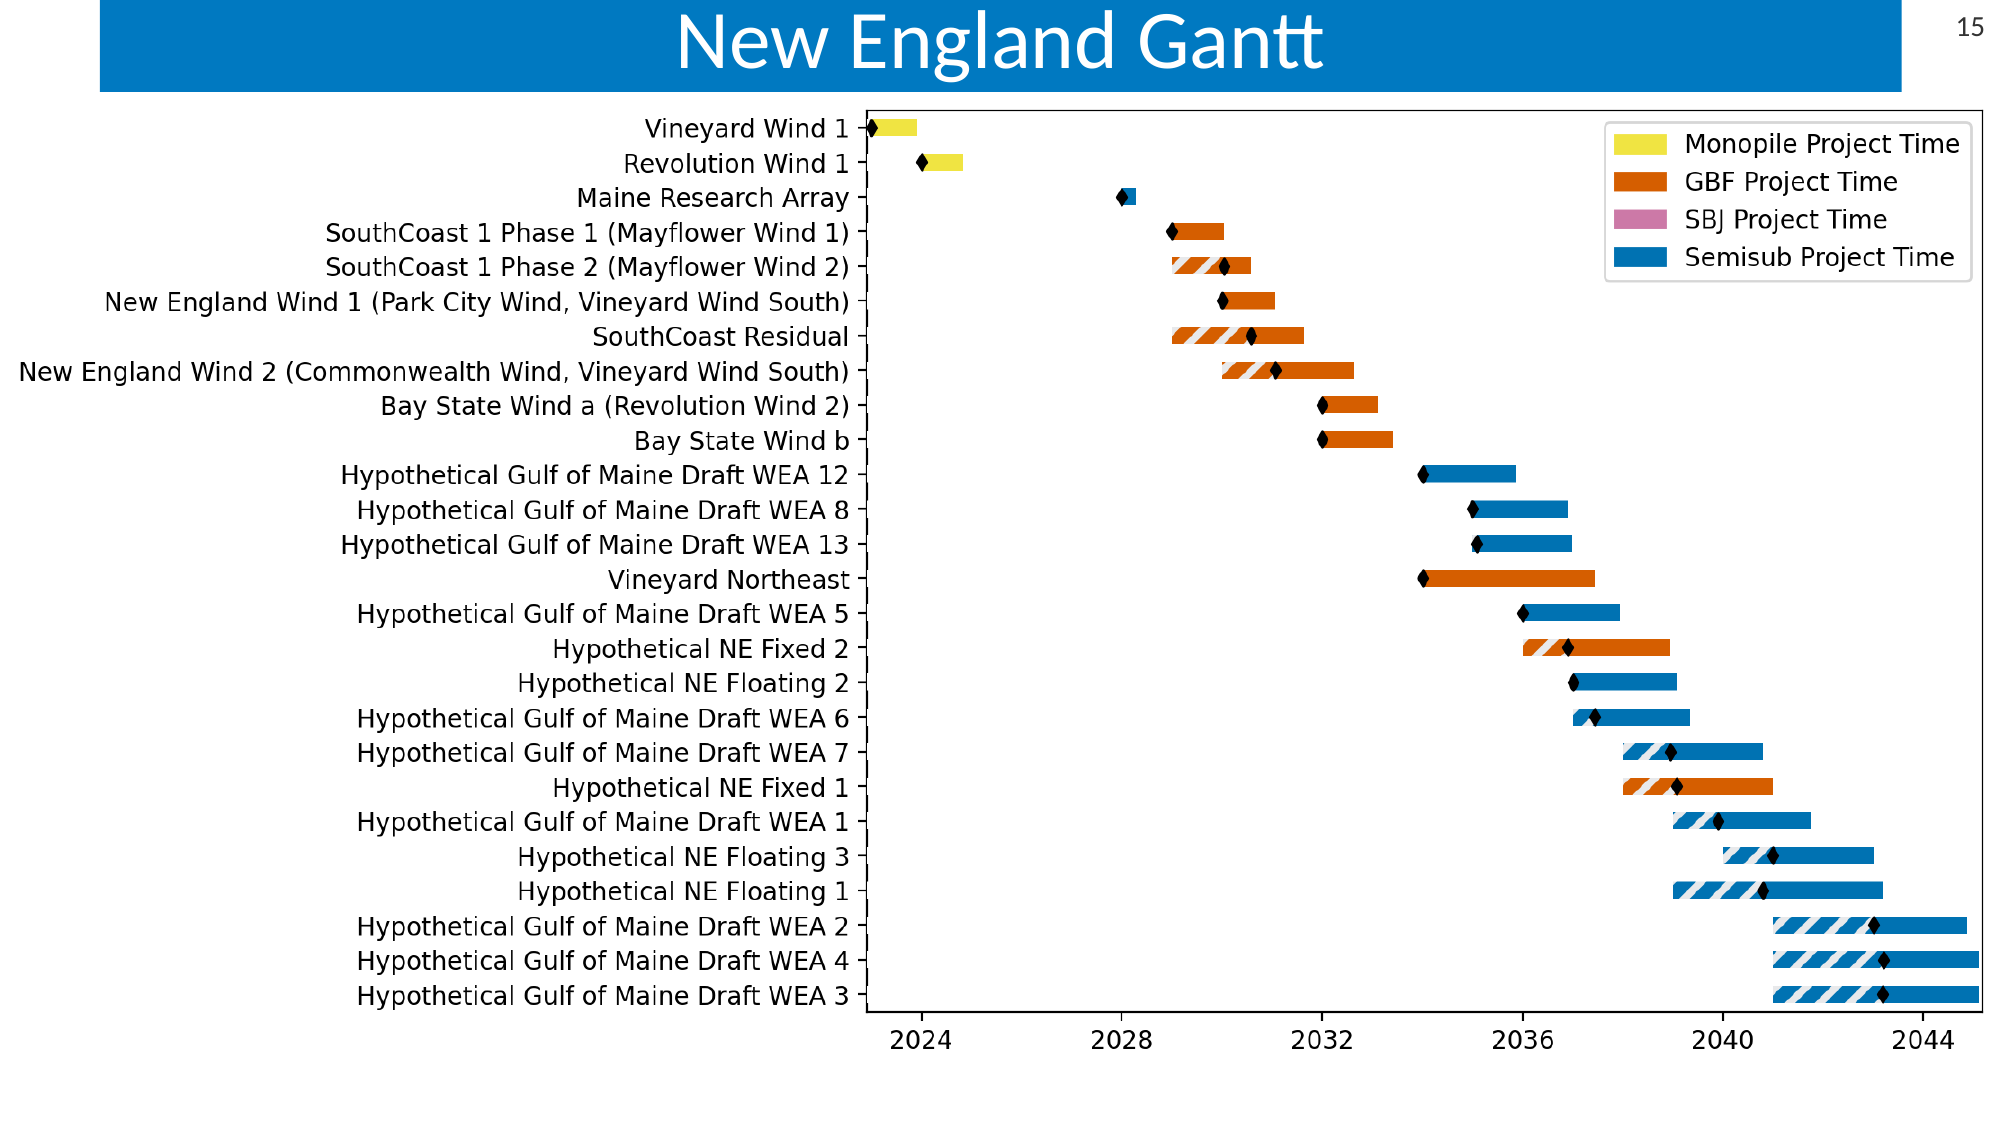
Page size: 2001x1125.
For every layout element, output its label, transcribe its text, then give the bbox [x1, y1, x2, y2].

title New England Gantt [99, 0, 1902, 90]
picture [0, 92, 2000, 1072]
